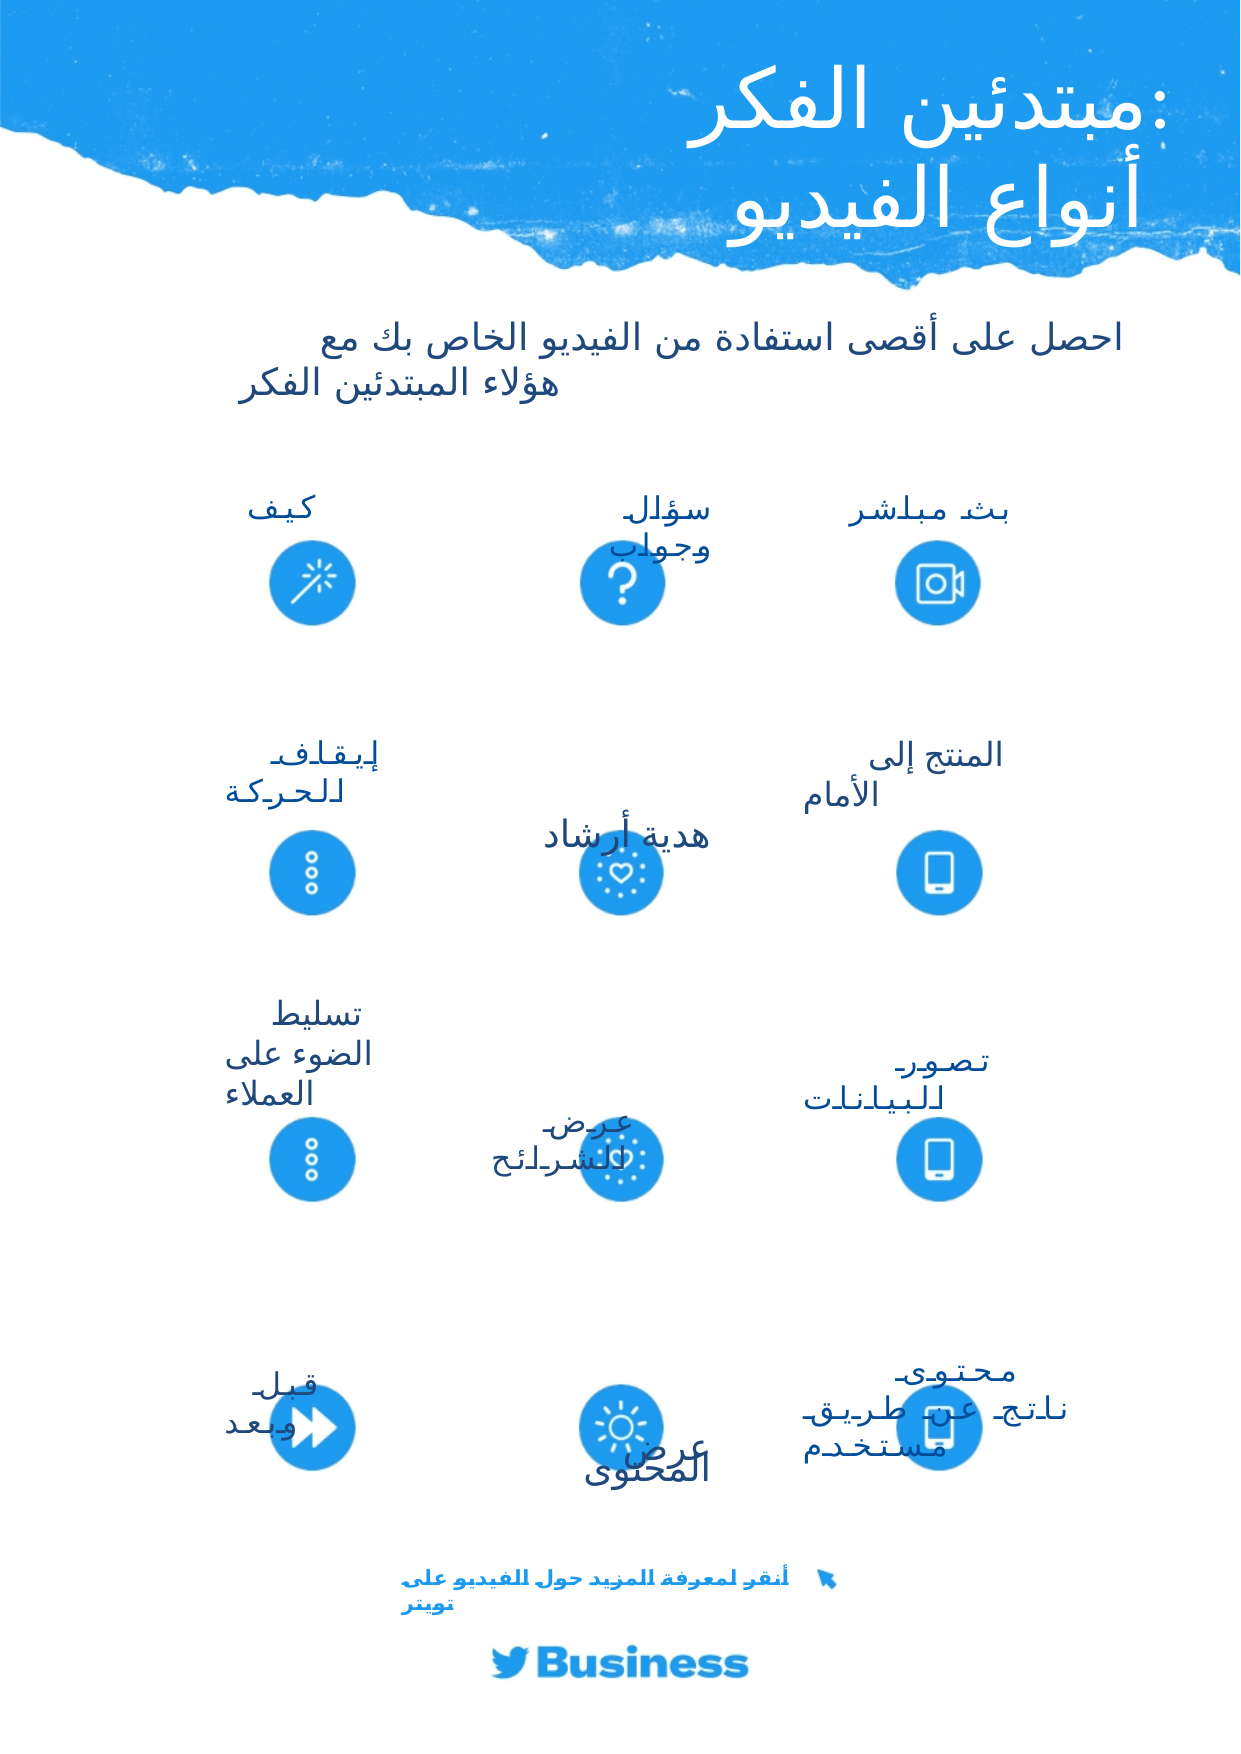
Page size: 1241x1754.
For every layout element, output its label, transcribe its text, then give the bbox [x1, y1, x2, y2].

picture [267, 538, 357, 628]
text_box كيف إيقاف الحركة تسليط الضوء على العملاء قبل وبعد [224, 487, 403, 1440]
picture [267, 829, 357, 918]
picture [578, 1382, 666, 1472]
picture [0, 0, 1241, 293]
picture [894, 1115, 984, 1203]
picture [578, 1115, 666, 1203]
picture [814, 1567, 841, 1593]
picture [894, 1382, 984, 1472]
picture [578, 829, 666, 918]
picture [894, 538, 982, 628]
text_box مبتدئين الفكر: أنواع الفيديو احصل على أقصى استفادة من الفيديو الخاص بك مع هؤلاء المبتدئين الفكر [239, 302, 1172, 403]
text_box أنقر لمعرفة المزيد حول الفيديو على تويتر [401, 1564, 833, 1615]
picture [535, 1642, 753, 1682]
picture [579, 538, 668, 628]
text_box سؤال وجواب هدية أرشاد عرض الشرائح عرض المحتوى [490, 487, 712, 1564]
text_box بث مباشر المنتج إلى الأمام تصور البيانات محتوى ناتج عن طريق مستخدم [803, 487, 1080, 1463]
picture [894, 829, 984, 918]
picture [267, 1115, 357, 1203]
picture [489, 1643, 534, 1682]
picture [267, 1382, 357, 1472]
